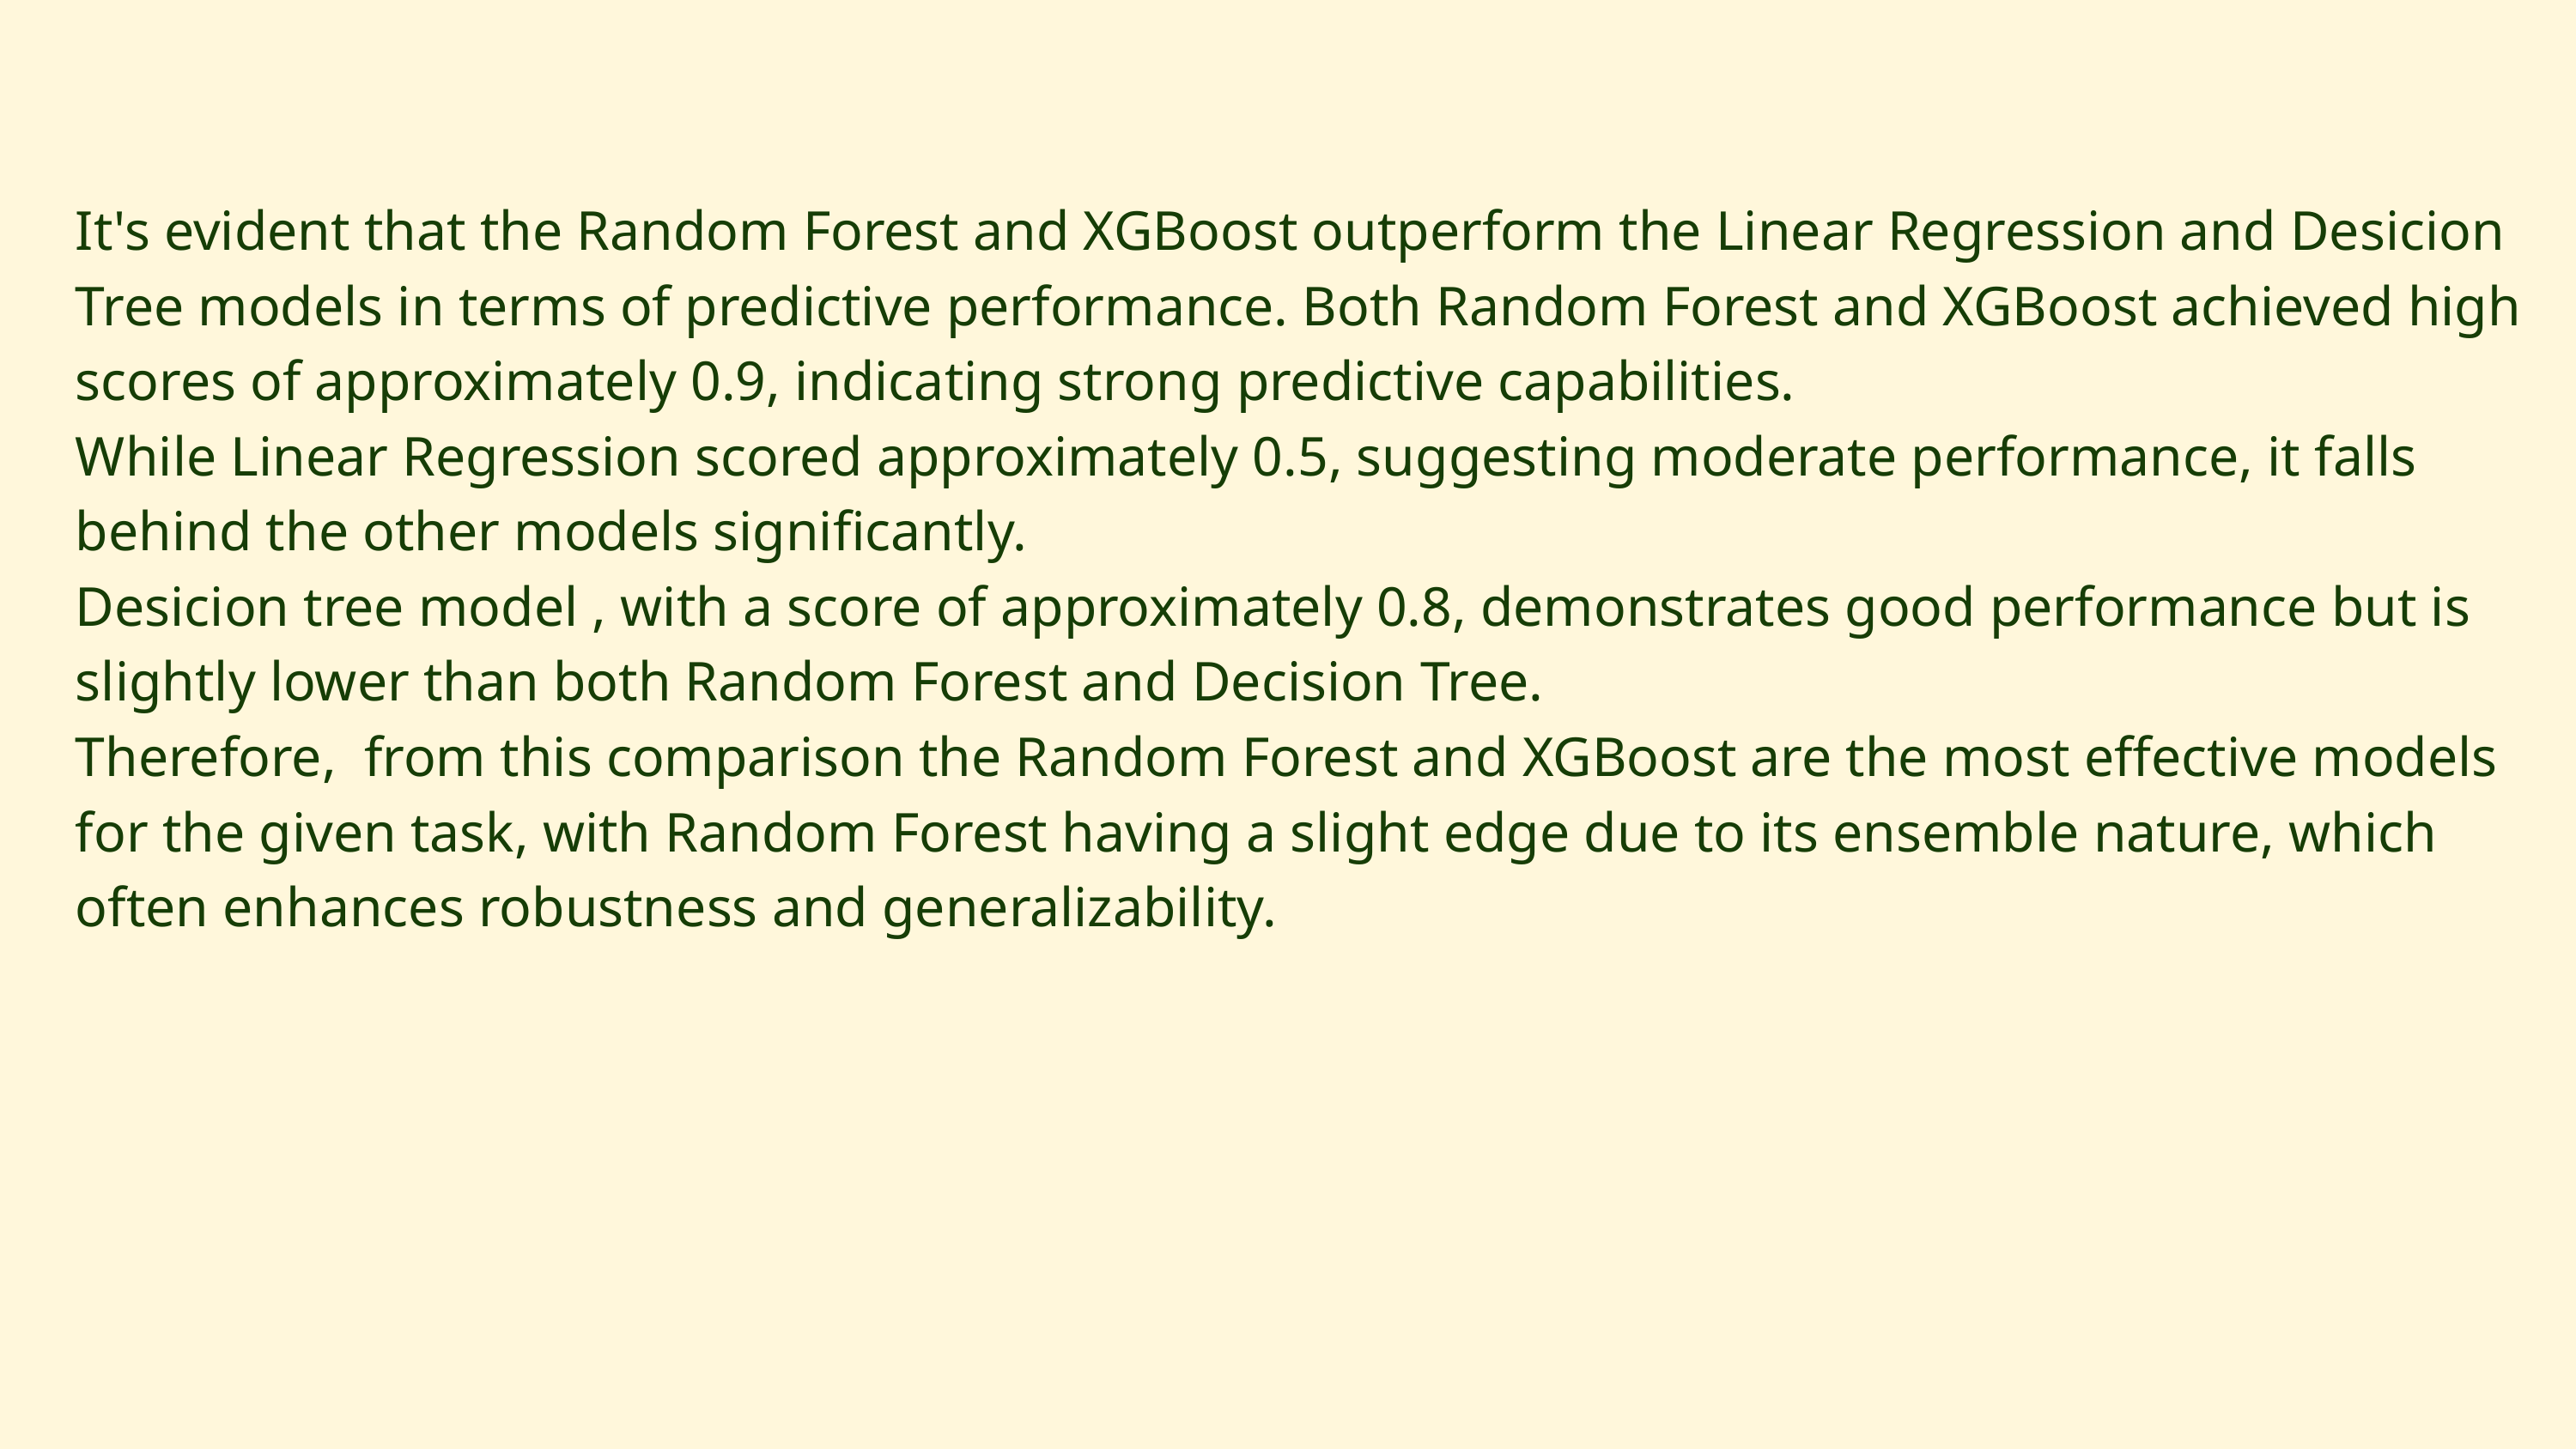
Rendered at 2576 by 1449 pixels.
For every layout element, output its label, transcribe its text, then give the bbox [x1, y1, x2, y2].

text_box It's evident that the Random Forest and XGBoost outperform the Linear Regression and Desicion Tree models in terms of predictive performance. Both Random Forest and XGBoost achieved high scores of approximately 0.9, indicating strong predictive capabilities. While Linear Regression scored approximately 0.5, suggesting moderate performance, it falls behind the other models significantly. Desicion tree model , with a score of approximately 0.8, demonstrates good performance but is slightly lower than both Random Forest and Decision Tree. Therefore, from this comparison the Random Forest and XGBoost are the most effective models for the given task, with Random Forest having a slight edge due to its ensemble nature, which often enhances robustness and generalizability. [75, 185, 2576, 1013]
